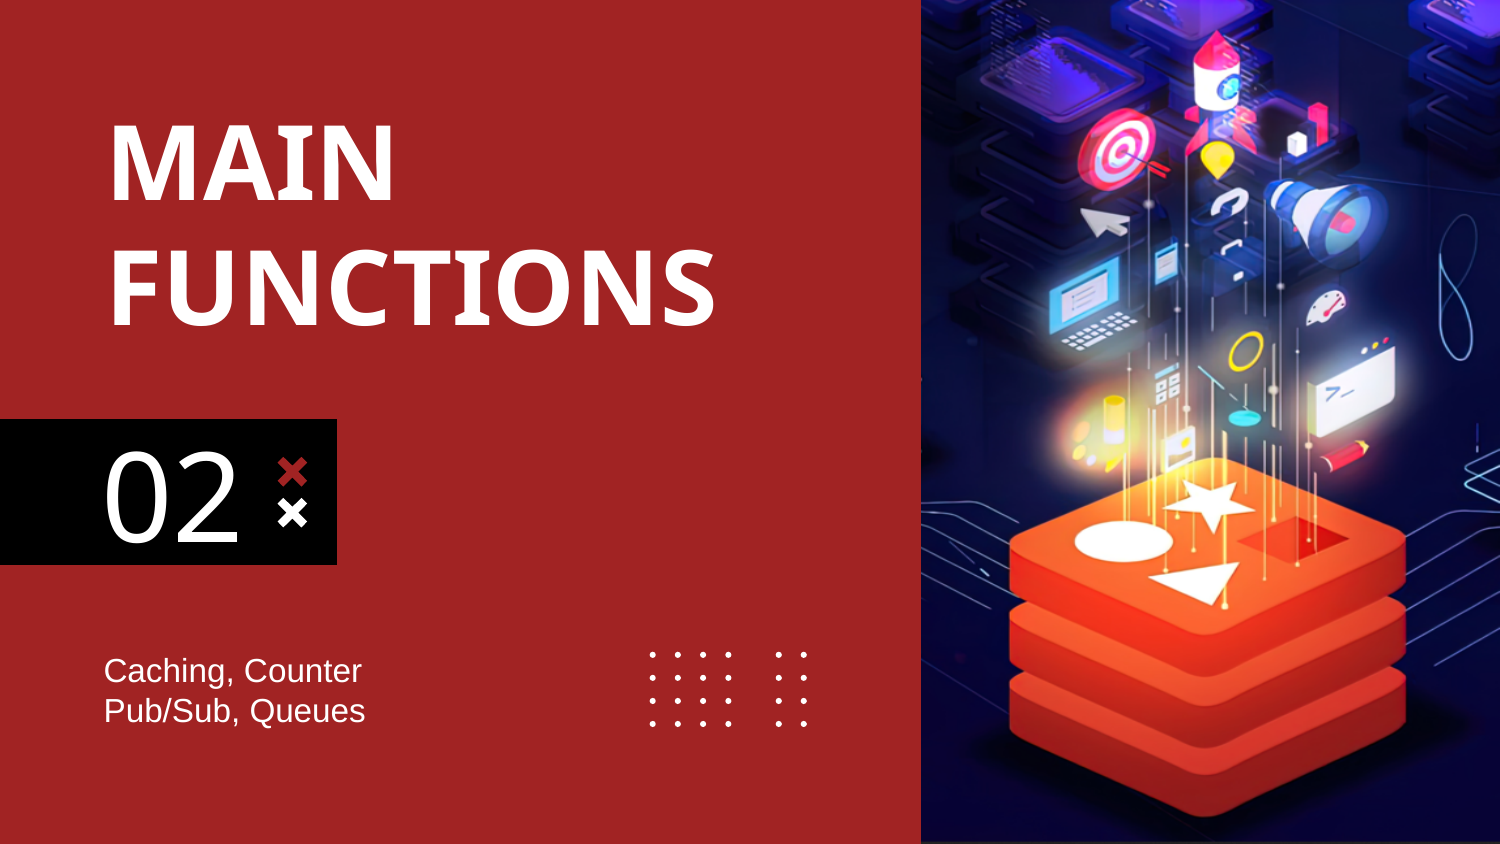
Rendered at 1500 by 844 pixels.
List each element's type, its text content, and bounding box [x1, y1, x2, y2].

title 02 [85, 432, 285, 552]
title MAIN FUNCTIONS [90, 81, 858, 345]
picture [921, 0, 1500, 844]
subtitle Caching, Counter Pub/Sub, Queues [88, 639, 497, 740]
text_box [649, 651, 808, 728]
